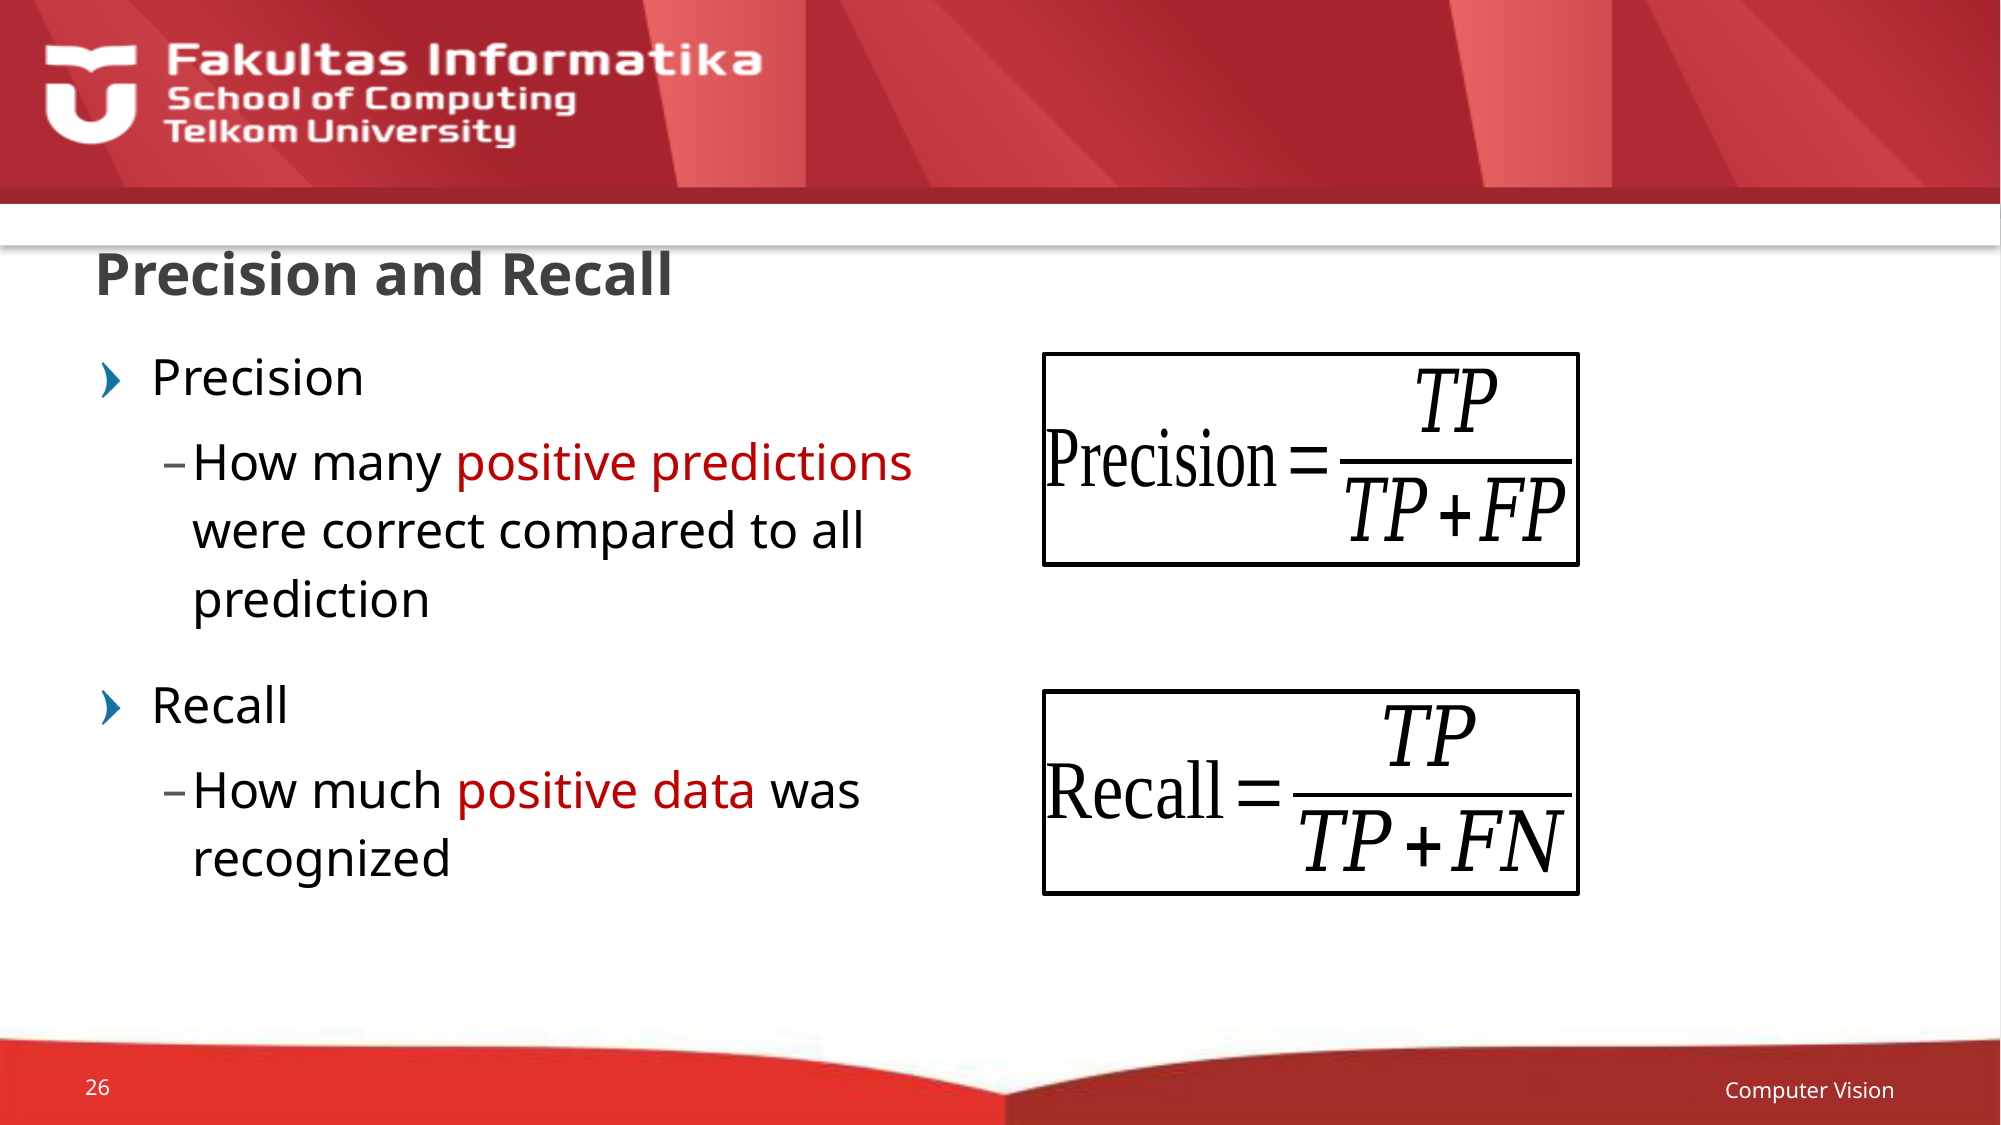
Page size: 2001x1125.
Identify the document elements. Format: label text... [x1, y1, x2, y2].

picture [95, 351, 124, 400]
picture [95, 679, 124, 727]
title Precision and Recall [79, 219, 1901, 325]
slide_number 26 [85, 1058, 164, 1119]
list Precision How many positive predictions were correct compared to all prediction Recall How much positive data was recognized [80, 329, 1000, 990]
picture [0, 0, 2001, 1125]
list Computer Vision [1185, 1058, 1911, 1119]
